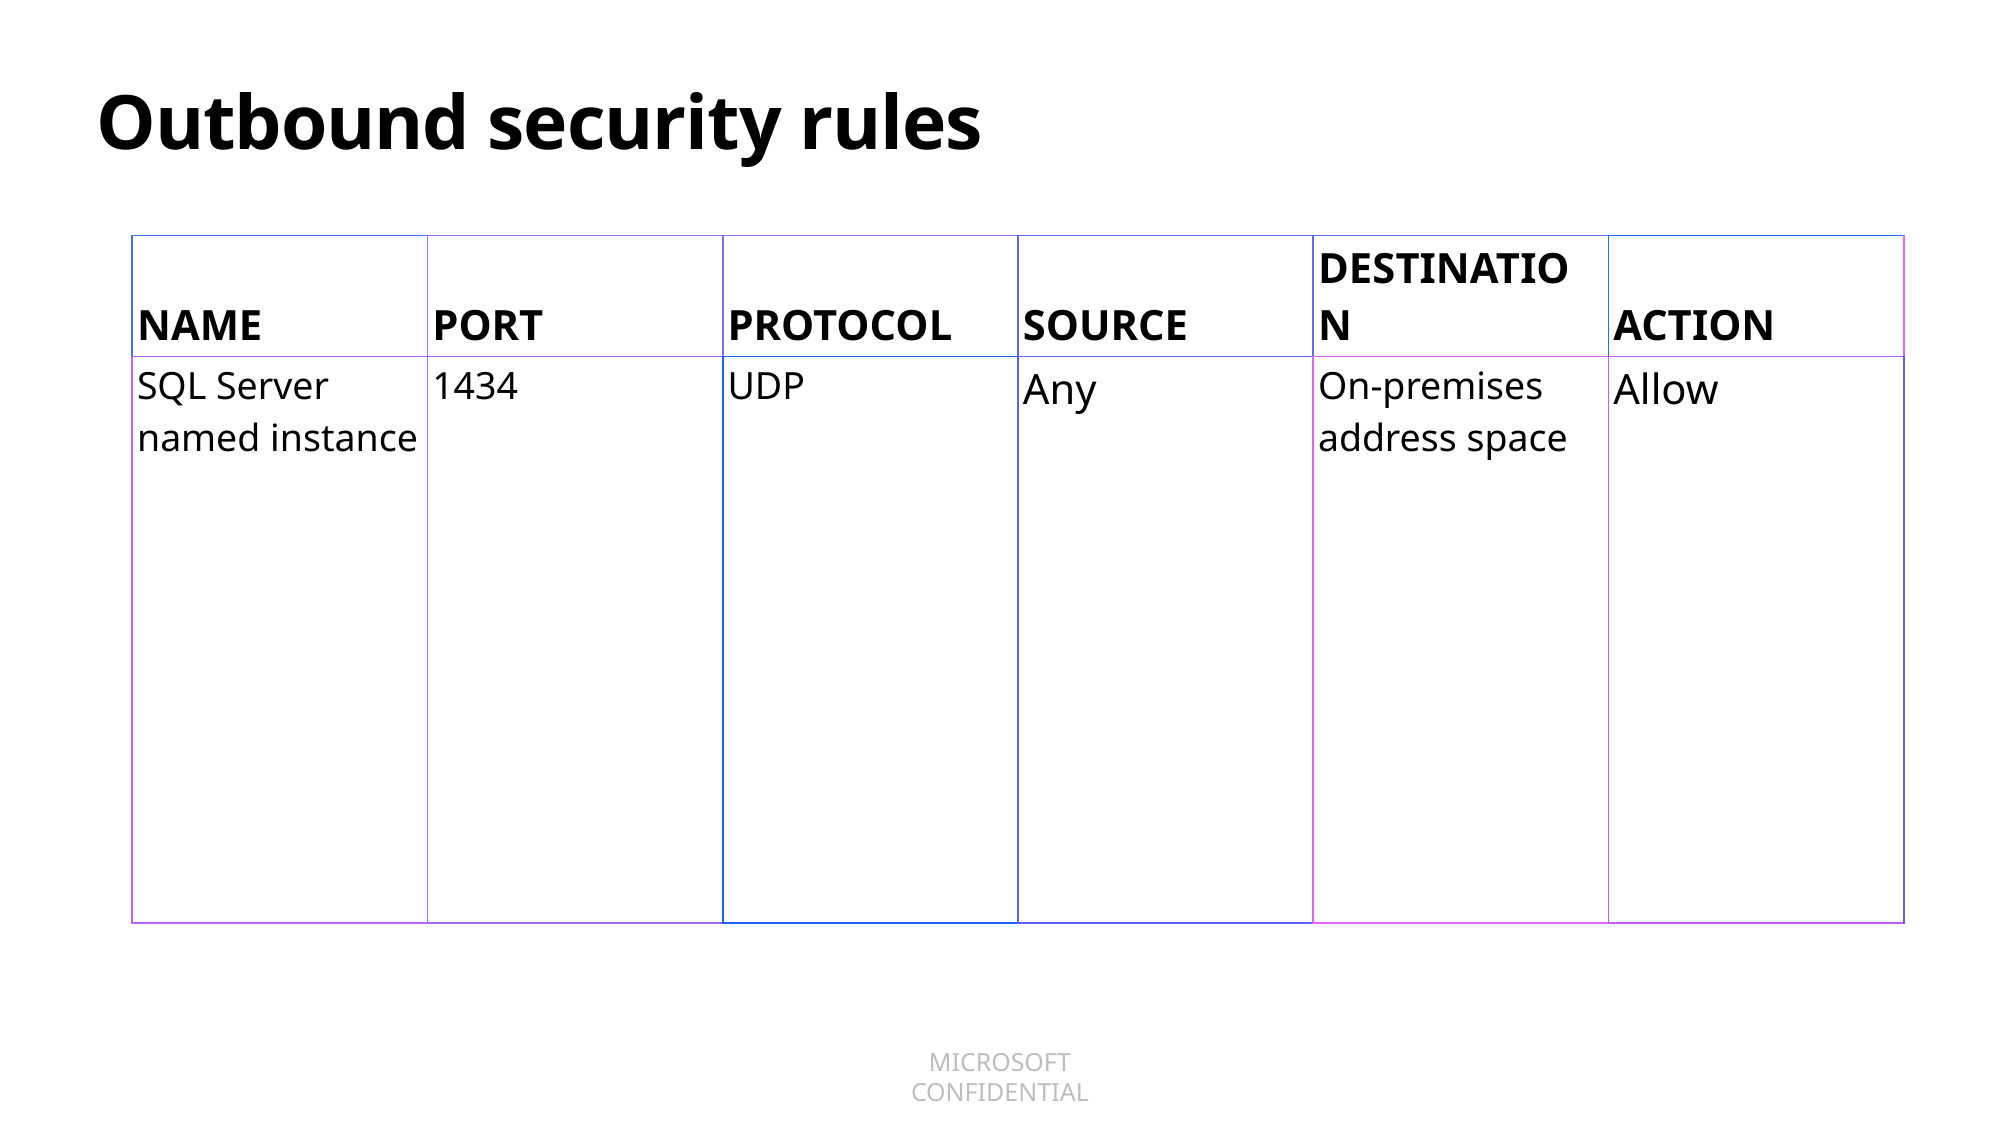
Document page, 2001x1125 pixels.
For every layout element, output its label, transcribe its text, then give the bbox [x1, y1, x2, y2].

table_cell On-premises address space [1314, 357, 1608, 922]
title Outbound security rules [96, 75, 1904, 166]
table_cell UDP [724, 357, 1017, 922]
table_cell SQL Server named instance [133, 357, 427, 922]
table_header DESTINATION [1314, 236, 1608, 356]
table_cell 1434 [428, 357, 722, 922]
table_cell Any [1019, 357, 1312, 922]
table_header NAME [133, 236, 427, 356]
table_header PROTOCOL [724, 236, 1017, 356]
table_cell Allow [1609, 357, 1903, 922]
table_header ACTION [1609, 236, 1903, 356]
table_header PORT [428, 236, 722, 356]
table_header SOURCE [1019, 236, 1312, 356]
